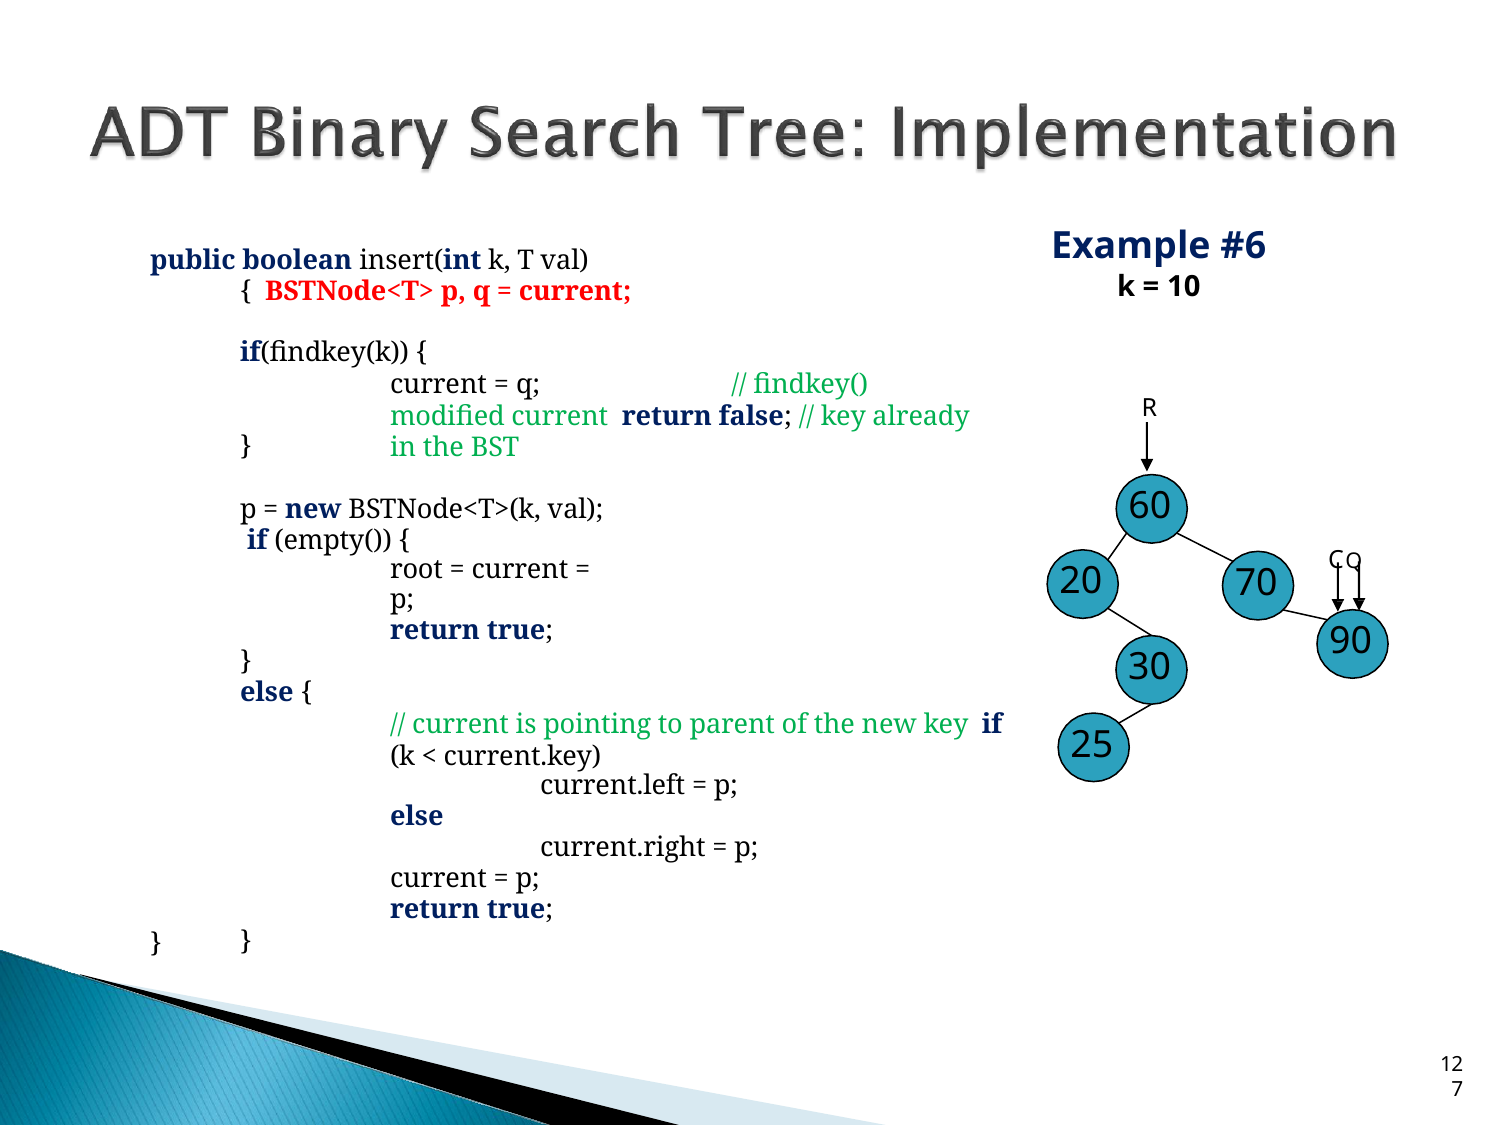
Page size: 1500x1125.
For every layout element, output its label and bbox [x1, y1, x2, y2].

slide_number [1435, 1054, 1469, 1125]
text_box [147, 243, 232, 306]
picture [0, 948, 558, 1125]
text_box [237, 409, 974, 462]
text_box [1139, 409, 1160, 472]
text_box [147, 925, 166, 959]
text_box [1047, 474, 1389, 782]
title [232, 220, 1268, 409]
text_box [44, 75, 1465, 186]
text_box [237, 492, 1029, 957]
